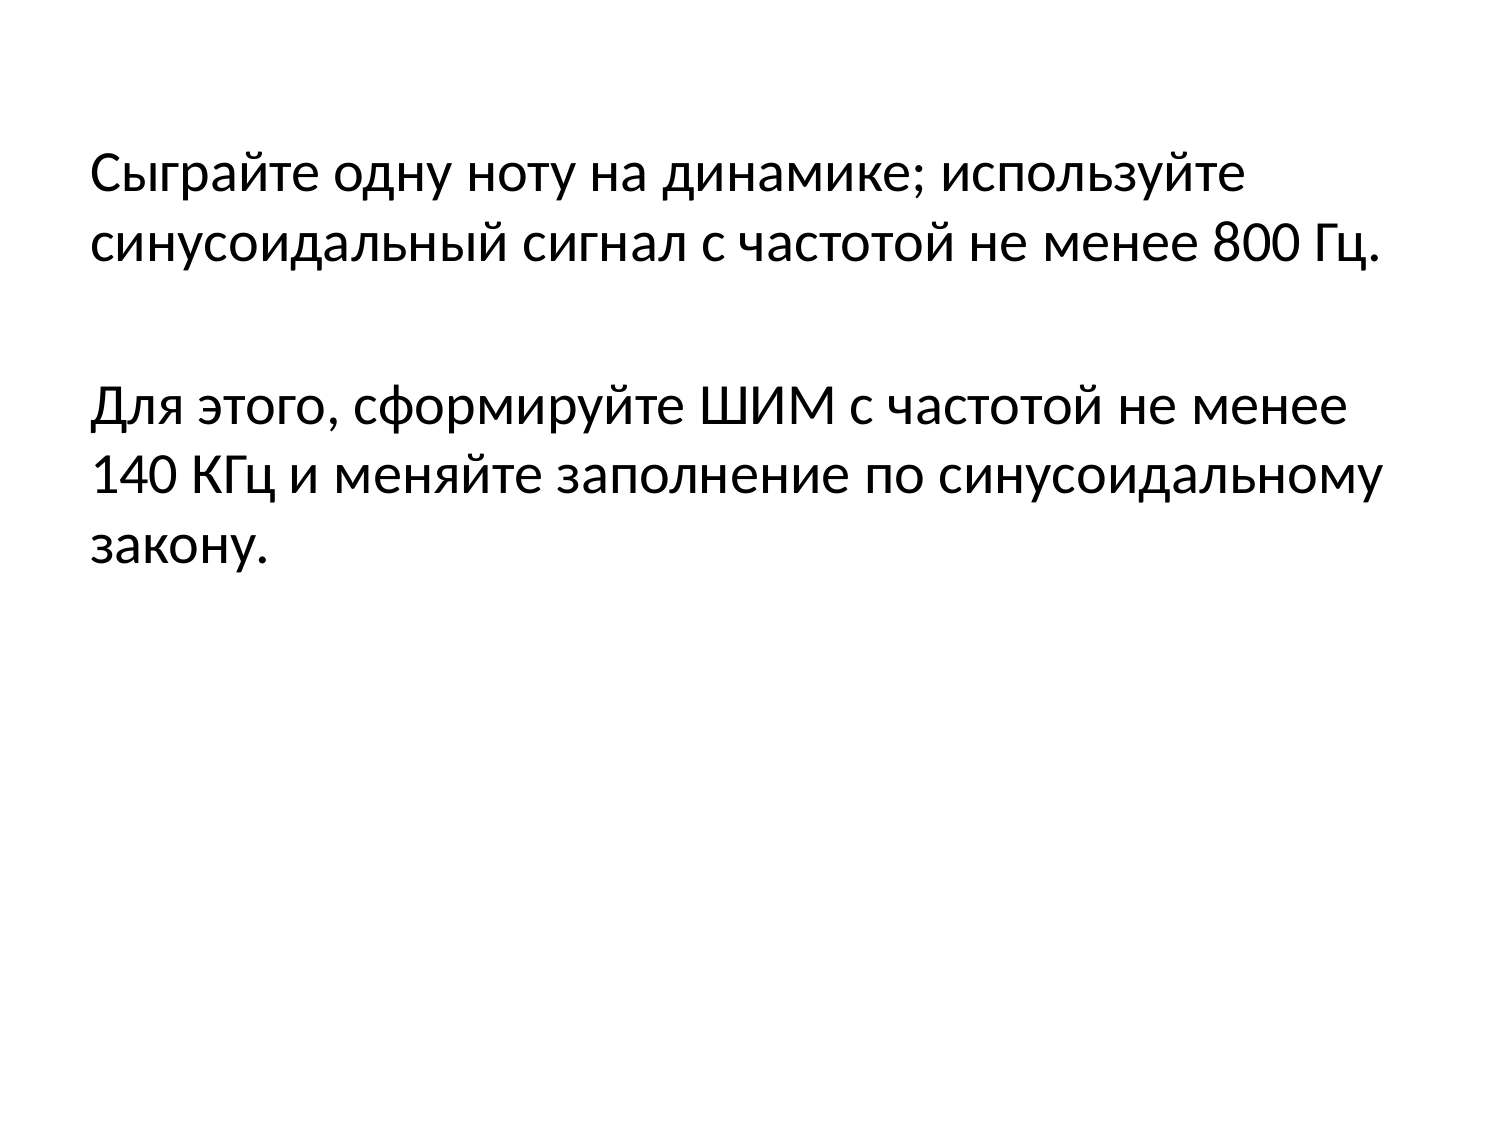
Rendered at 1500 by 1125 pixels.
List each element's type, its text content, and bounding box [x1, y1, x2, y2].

list Сыграйте одну ноту на динамике; используйте синусоидальный сигнал с частотой не менее 800 Гц. Для этого, сформируйте ШИМ с частотой не менее 140 КГц и меняйте заполнение по синусоидальному закону. [75, 125, 1425, 1005]
